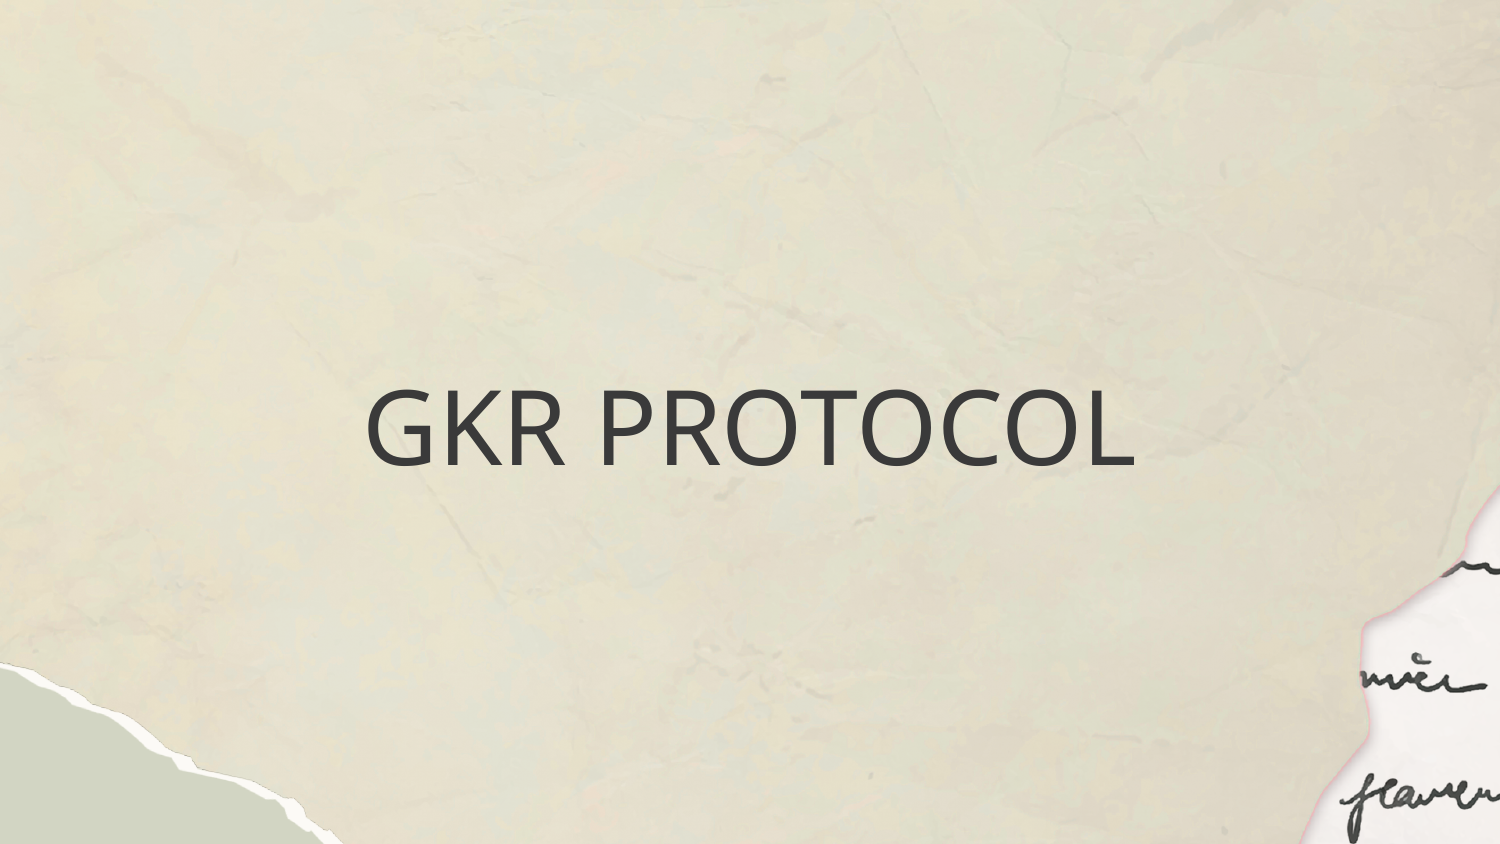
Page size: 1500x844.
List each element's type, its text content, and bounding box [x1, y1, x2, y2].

picture [0, 0, 1500, 844]
title GKR PROTOCOL [116, 346, 1383, 564]
